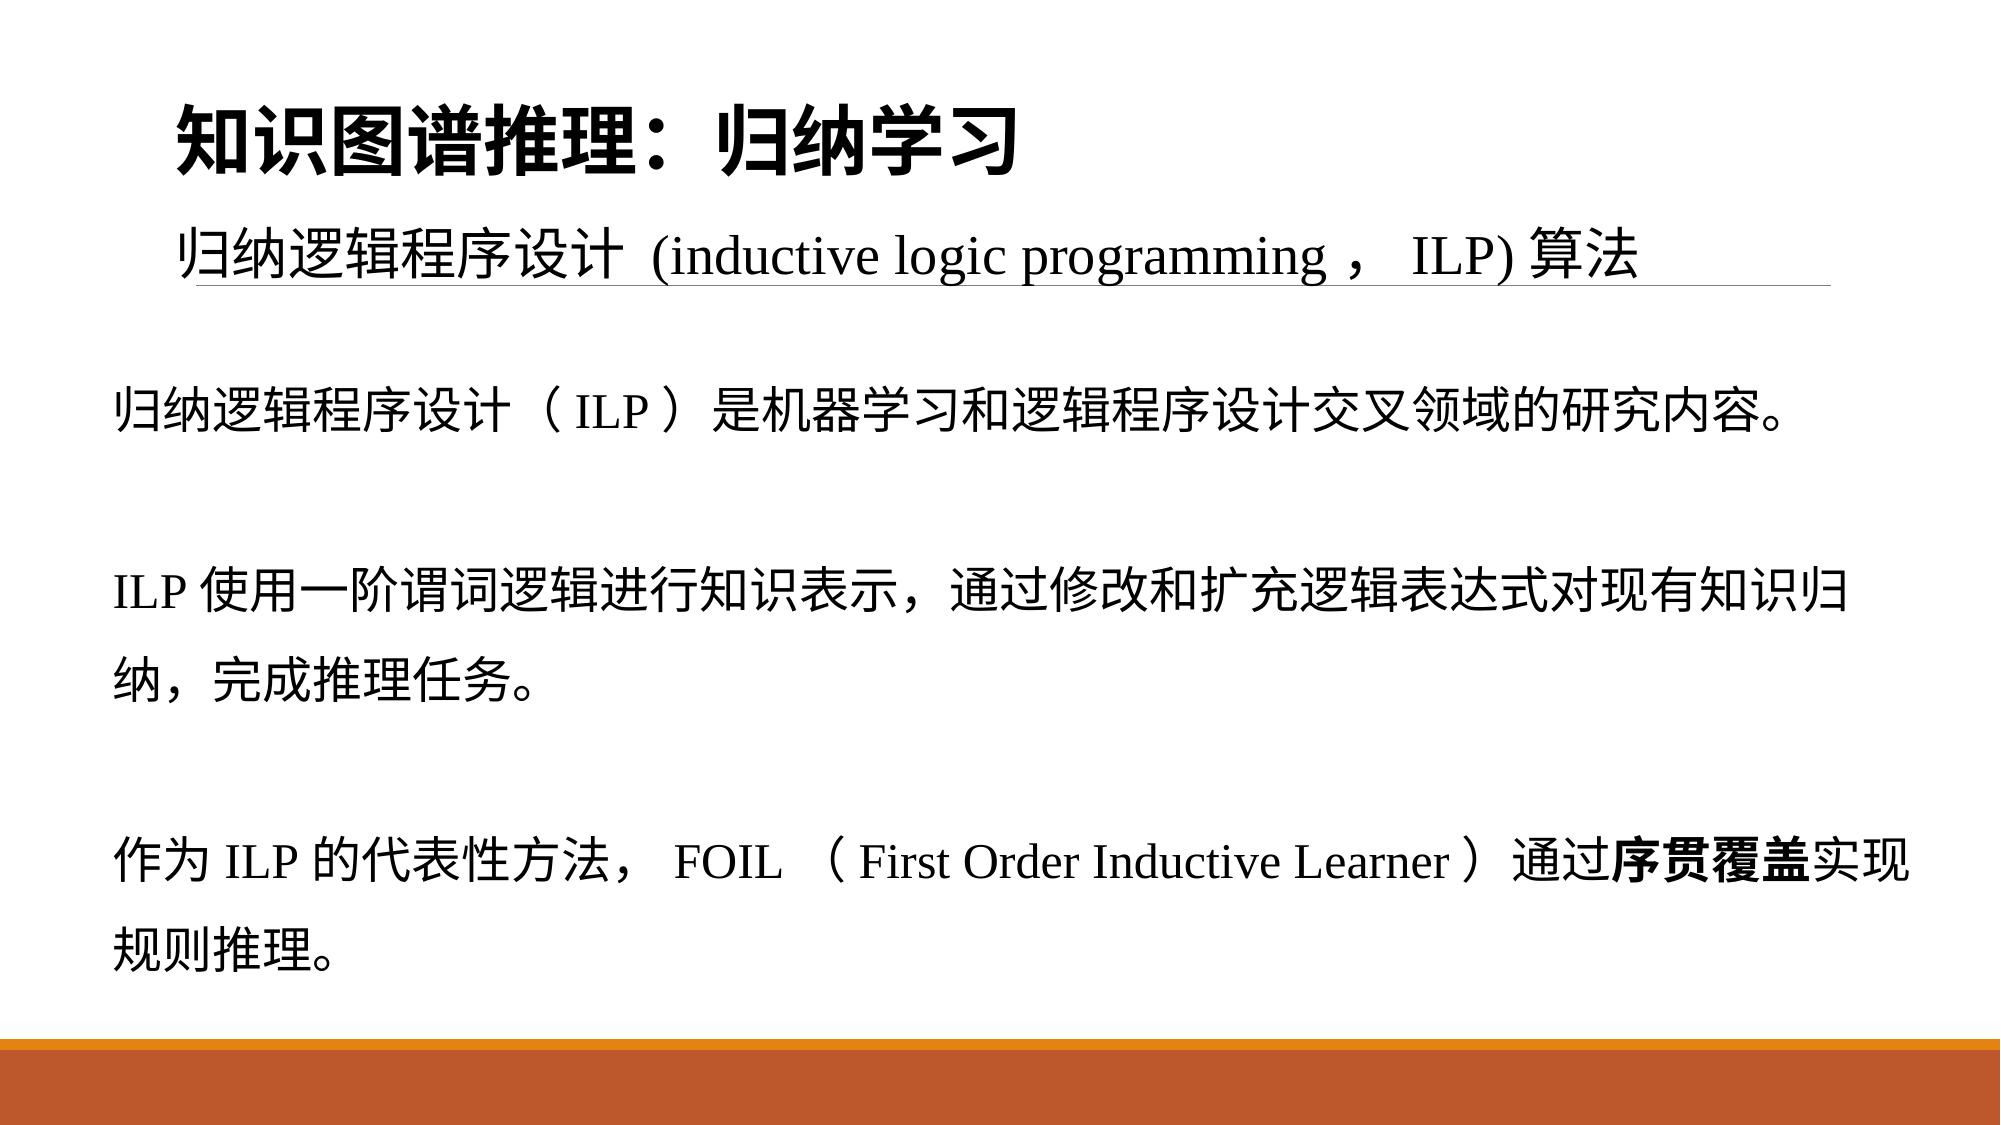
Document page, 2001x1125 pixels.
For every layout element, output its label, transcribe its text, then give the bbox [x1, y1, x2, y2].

text_box 归纳逻辑程序设计（ILP）是机器学习和逻辑程序设计交叉领域的研究内容。 ILP使用一阶谓词逻辑进行知识表示，通过修改和扩充逻辑表达式对现有知识归纳，完成推理任务。 作为ILP的代表性方法，FOIL（First Order Inductive Learner）通过序贯覆盖实现规则推理。 [92, 338, 1969, 988]
text_box 知识图谱推理：归纳学习 归纳逻辑程序设计 (inductive logic programming，ILP)算法 [155, 184, 1945, 296]
